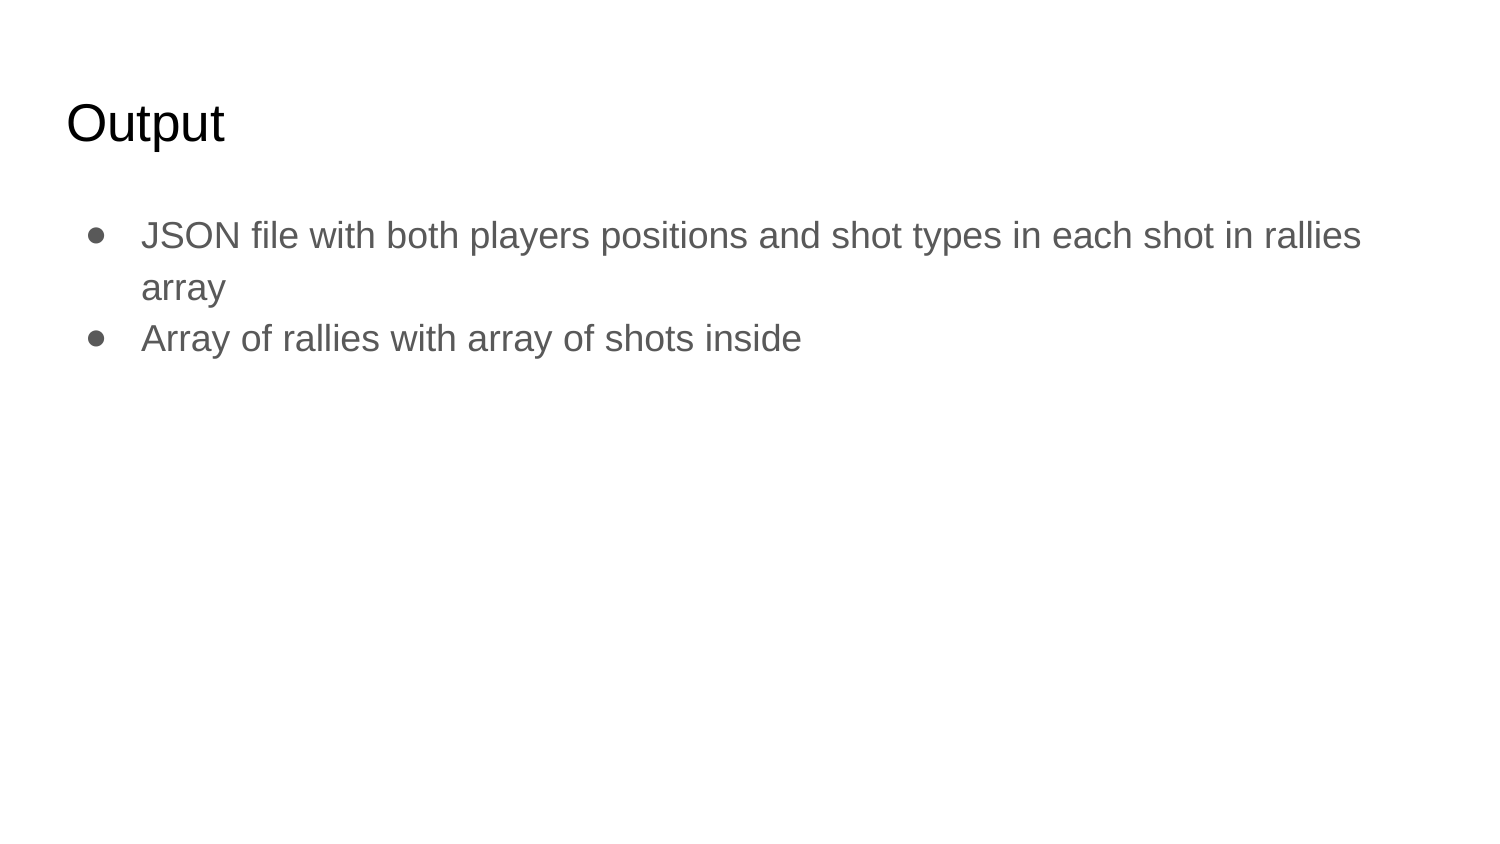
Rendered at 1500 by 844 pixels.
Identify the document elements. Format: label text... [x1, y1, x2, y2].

list JSON file with both players positions and shot types in each shot in rallies array Array of rallies with array of shots inside [51, 189, 1449, 750]
title Output [51, 72, 1449, 167]
